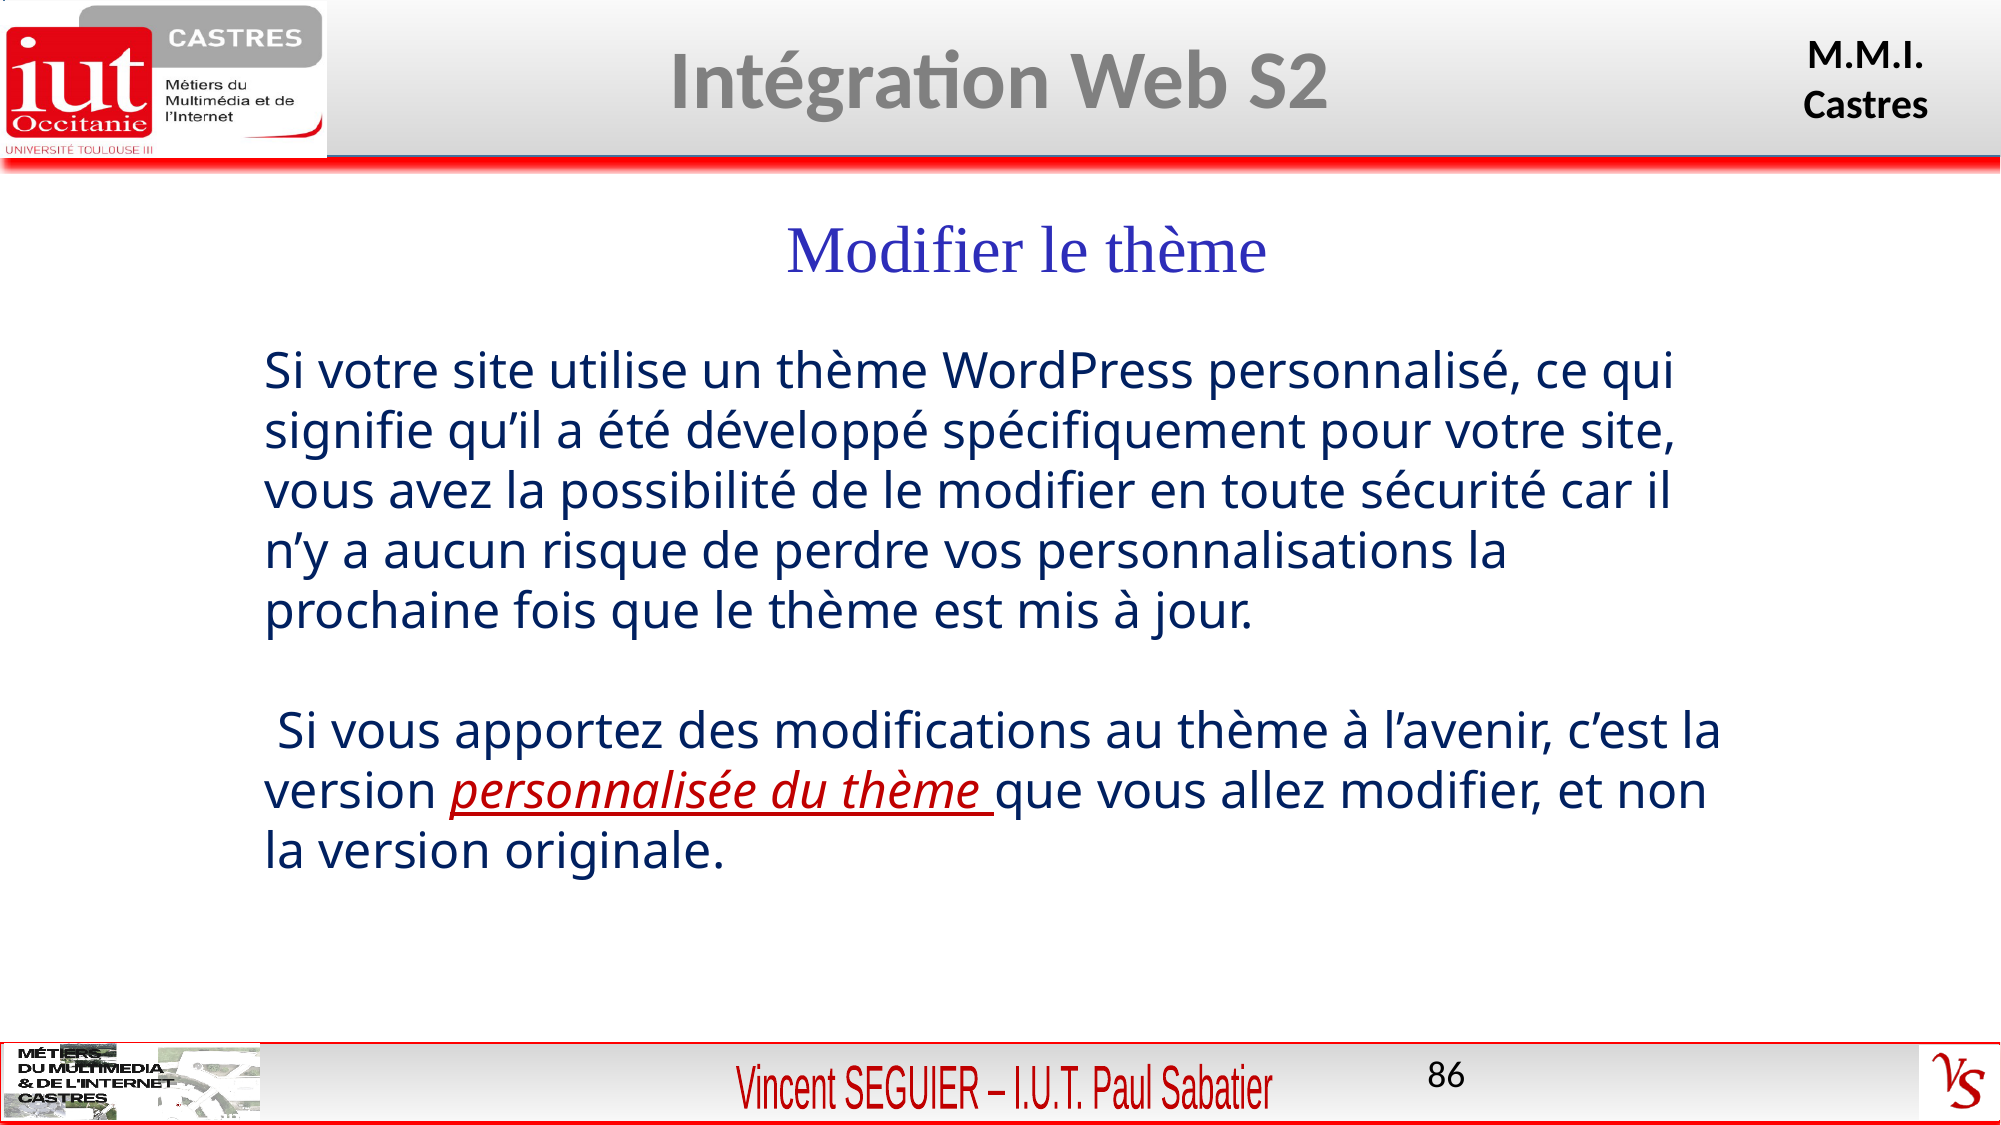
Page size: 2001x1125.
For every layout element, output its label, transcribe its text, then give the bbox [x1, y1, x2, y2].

picture [4, 1043, 260, 1120]
text_box Si votre site utilise un thème WordPress personnalisé, ce qui signifie qu’il a été développé spécifiquement pour votre site, vous avez la possibilité de le modifier en toute sécurité car il n’y a aucun risque de perdre vos personnalisations la prochaine fois que le thème est mis à jour. Si vous apportez des modifications au thème à l’avenir, c’est la version personnalisée du thème que vous allez modifier, et non la version originale. [249, 330, 1750, 886]
slide_number 86 [1412, 1042, 1863, 1103]
picture [0, 1, 327, 158]
text_box Modifier le thème [480, 197, 1576, 293]
picture [1919, 1045, 2000, 1120]
